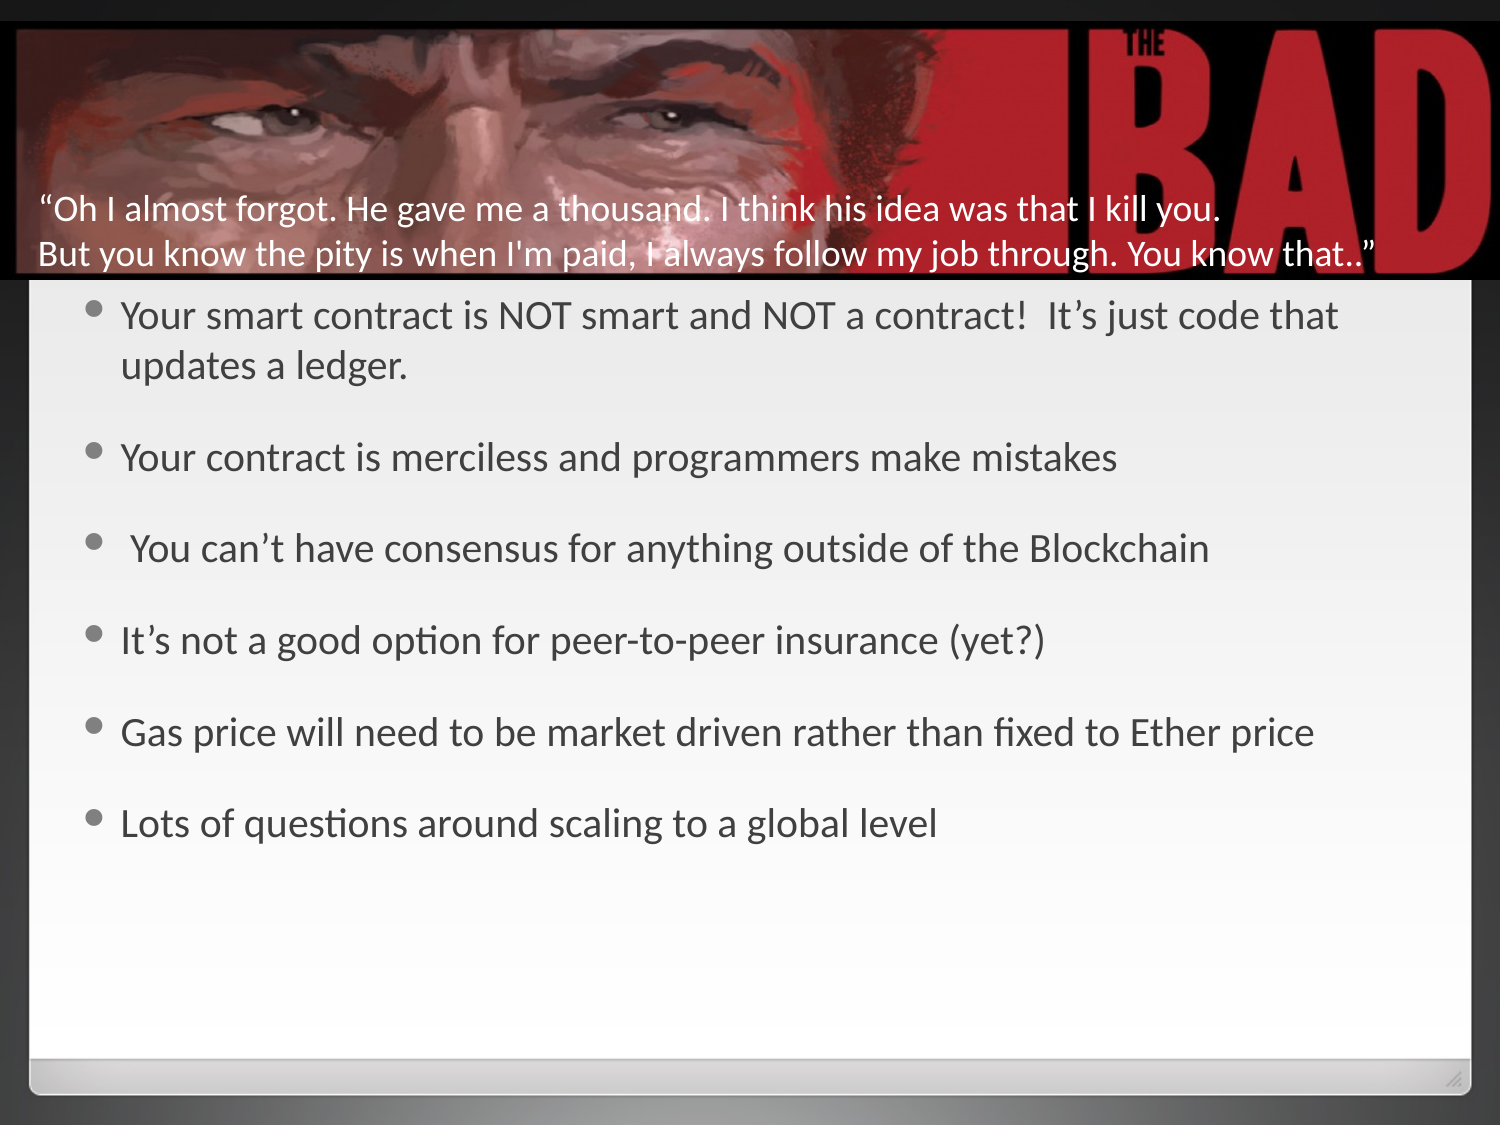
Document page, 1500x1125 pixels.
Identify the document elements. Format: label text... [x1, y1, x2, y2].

list Your smart contract is NOT smart and NOT a contract! It’s just code that updates a ledger. Your contract is merciless and programmers make mistakes You can’t have consensus for anything outside of the Blockchain It’s not a good option for peer-to-peer insurance (yet?) Gas price will need to be market driven rather than fixed to Ether price Lots of questions around scaling to a global level [68, 309, 1432, 1025]
picture [0, 0, 1500, 1125]
